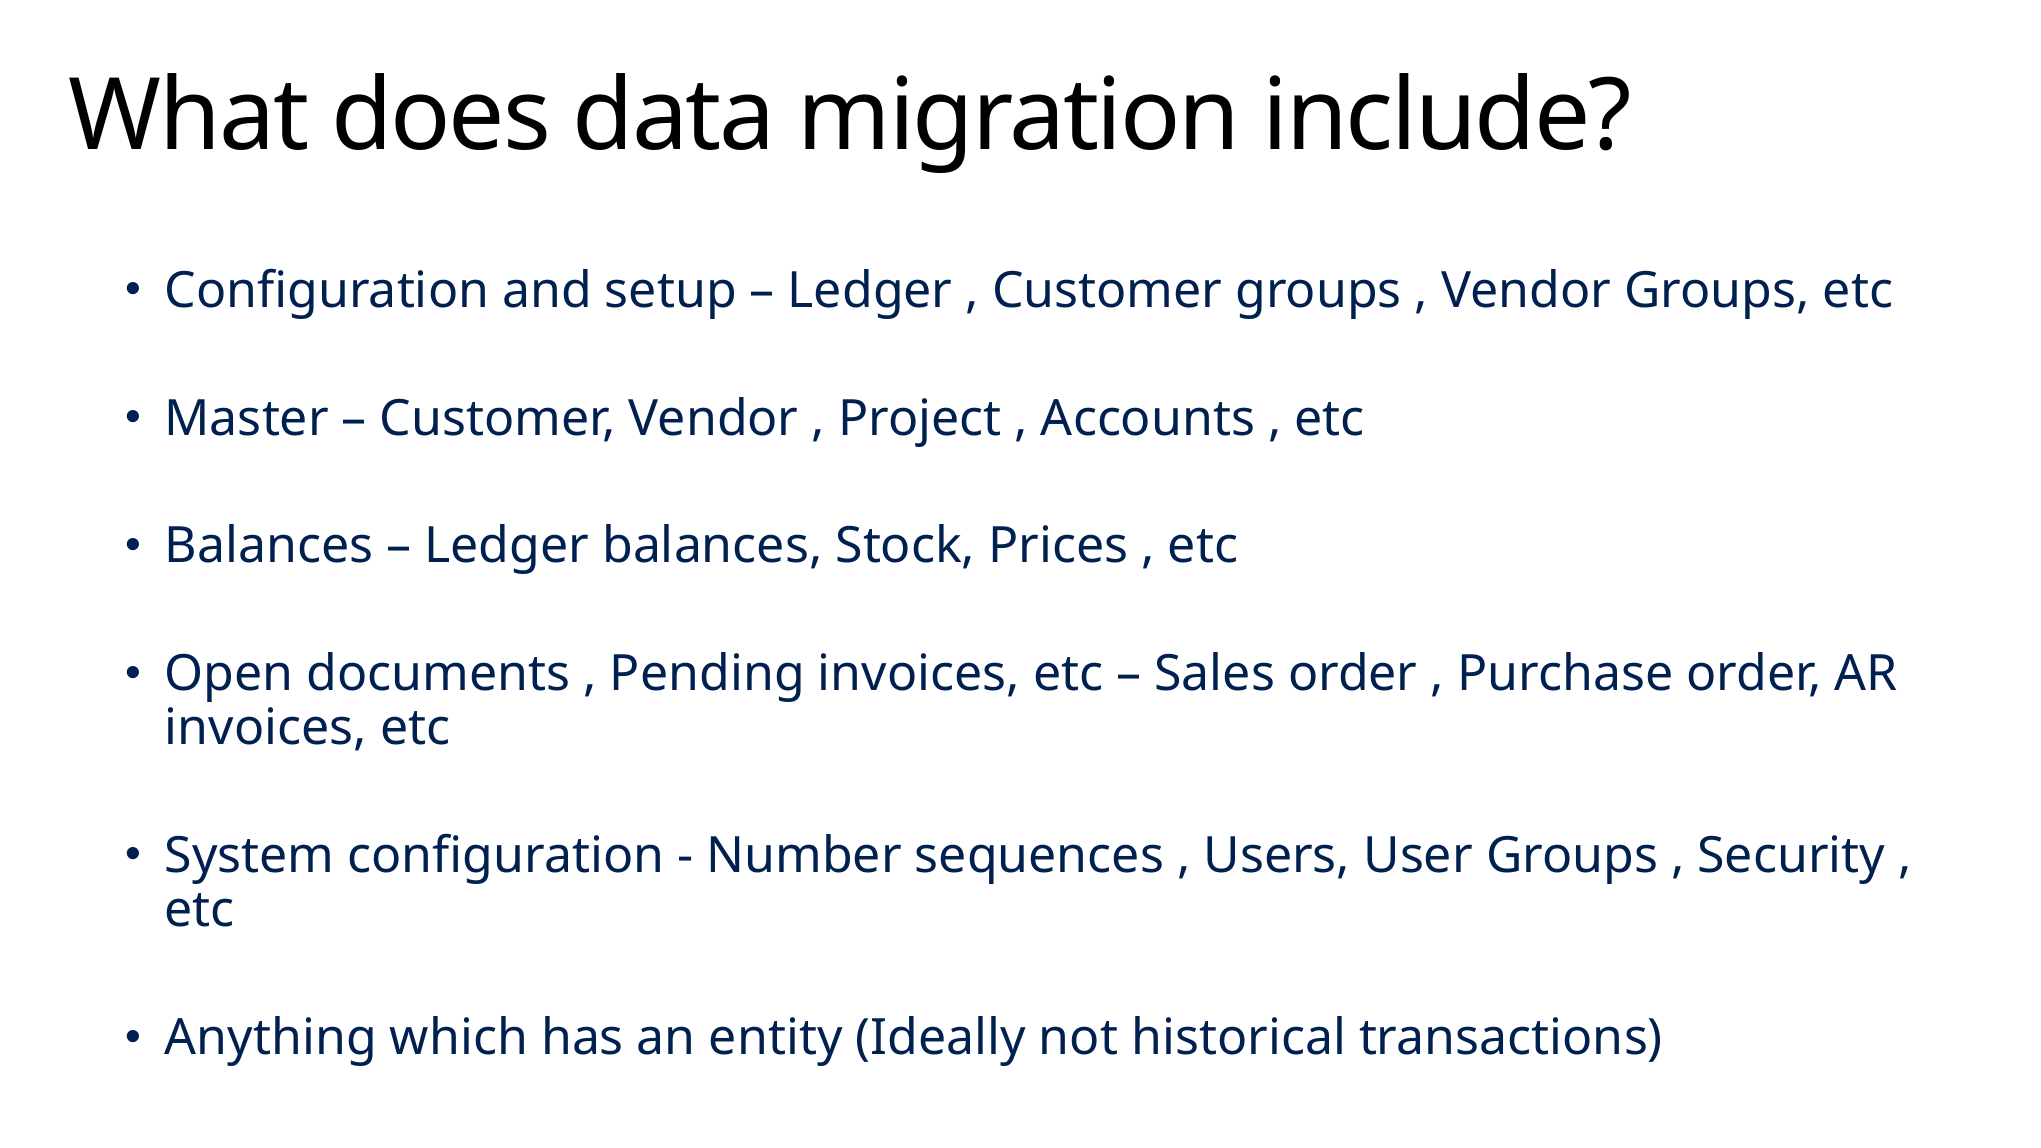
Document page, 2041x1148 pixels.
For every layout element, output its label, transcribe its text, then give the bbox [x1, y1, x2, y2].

title What does data migration include? [45, 48, 1996, 199]
list Configuration and setup – Ledger , Customer groups , Vendor Groups, etc Master – Customer, Vendor , Project , Accounts , etc Balances – Ledger balances, Stock, Prices , etc Open documents , Pending invoices, etc – Sales order , Purchase order, AR invoices, etc System configuration - Number sequences , Users, User Groups , Security , etc Anything which has an entity (Ideally not historical transactions) [45, 199, 1996, 1054]
